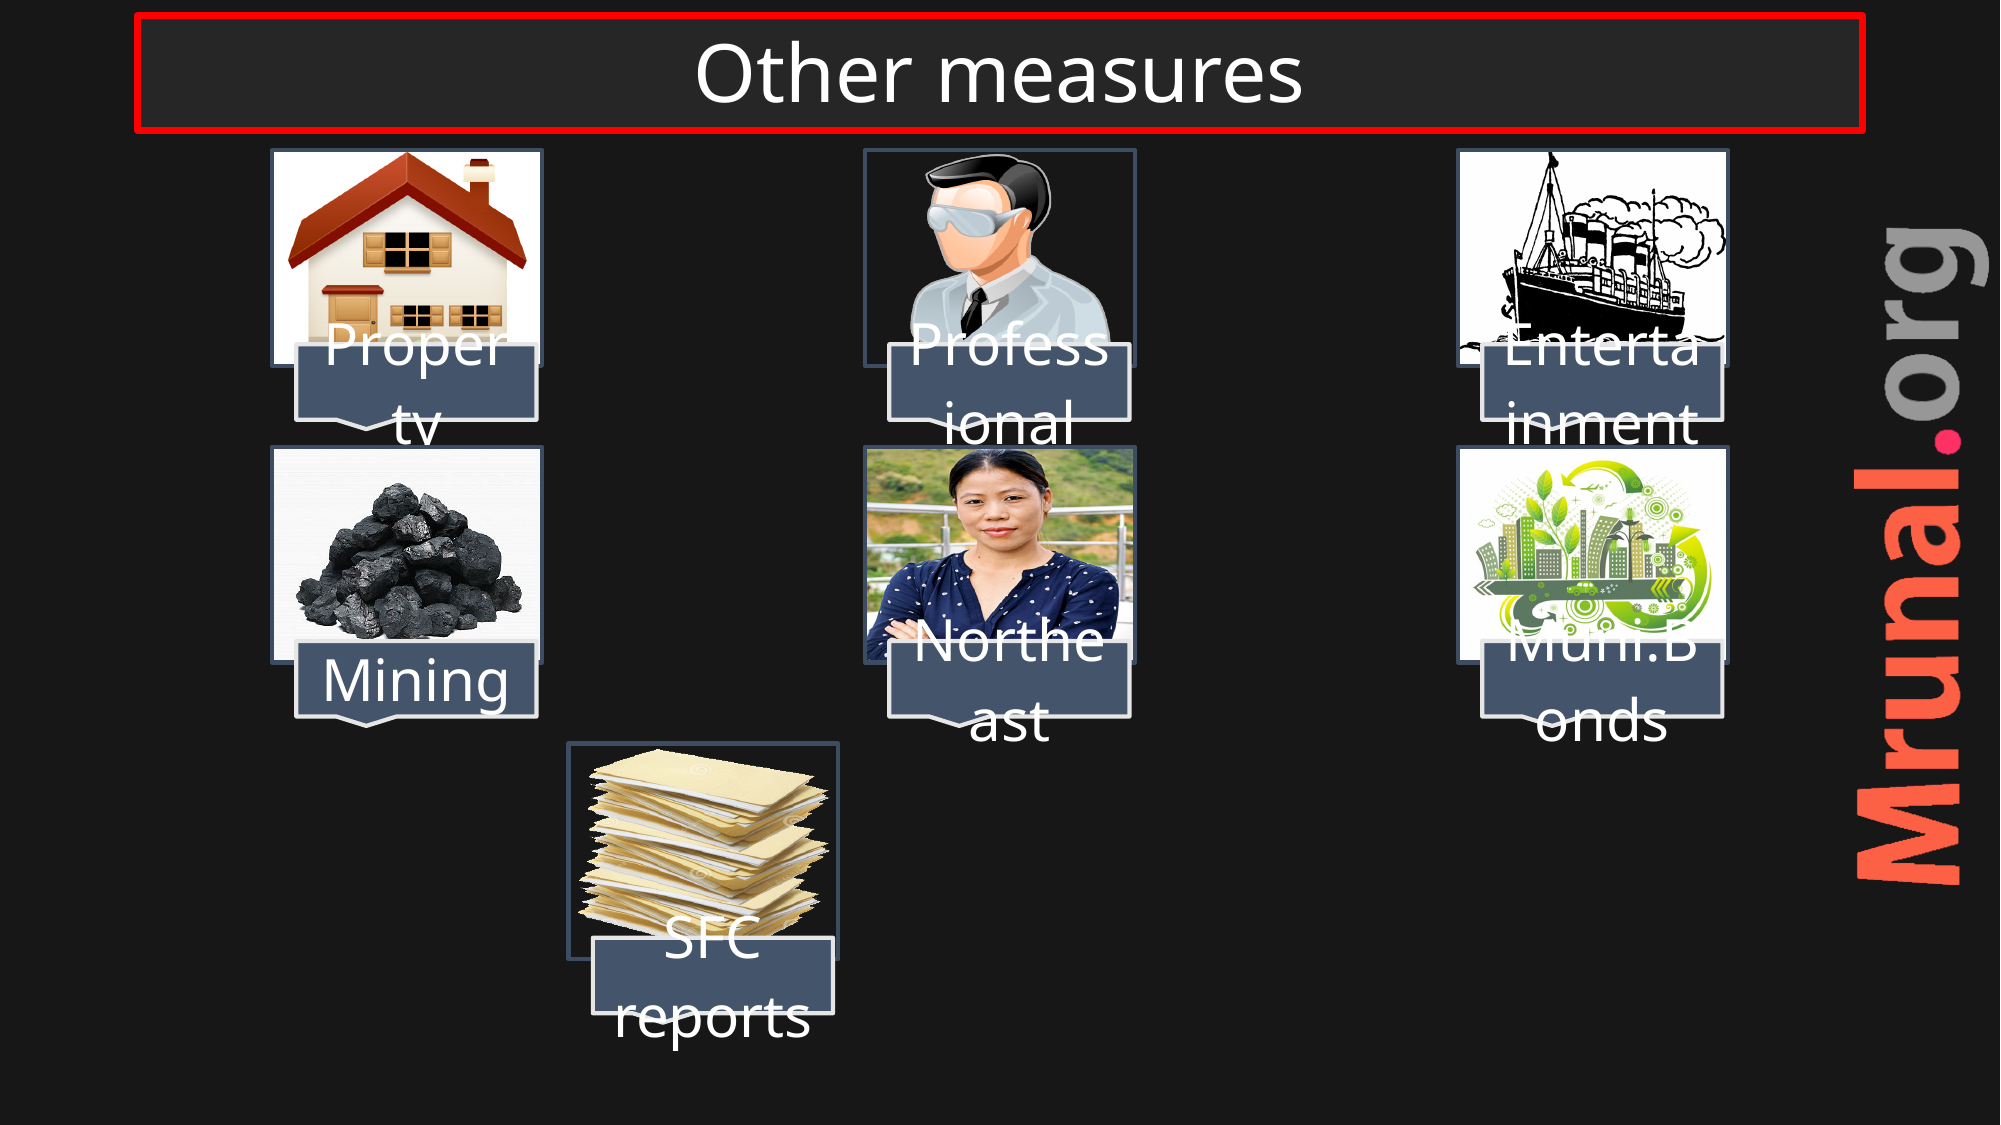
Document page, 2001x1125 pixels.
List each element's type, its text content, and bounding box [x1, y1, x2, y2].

picture [1863, 223, 2000, 894]
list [137, 149, 1863, 1014]
title Other measures [134, 12, 1866, 134]
